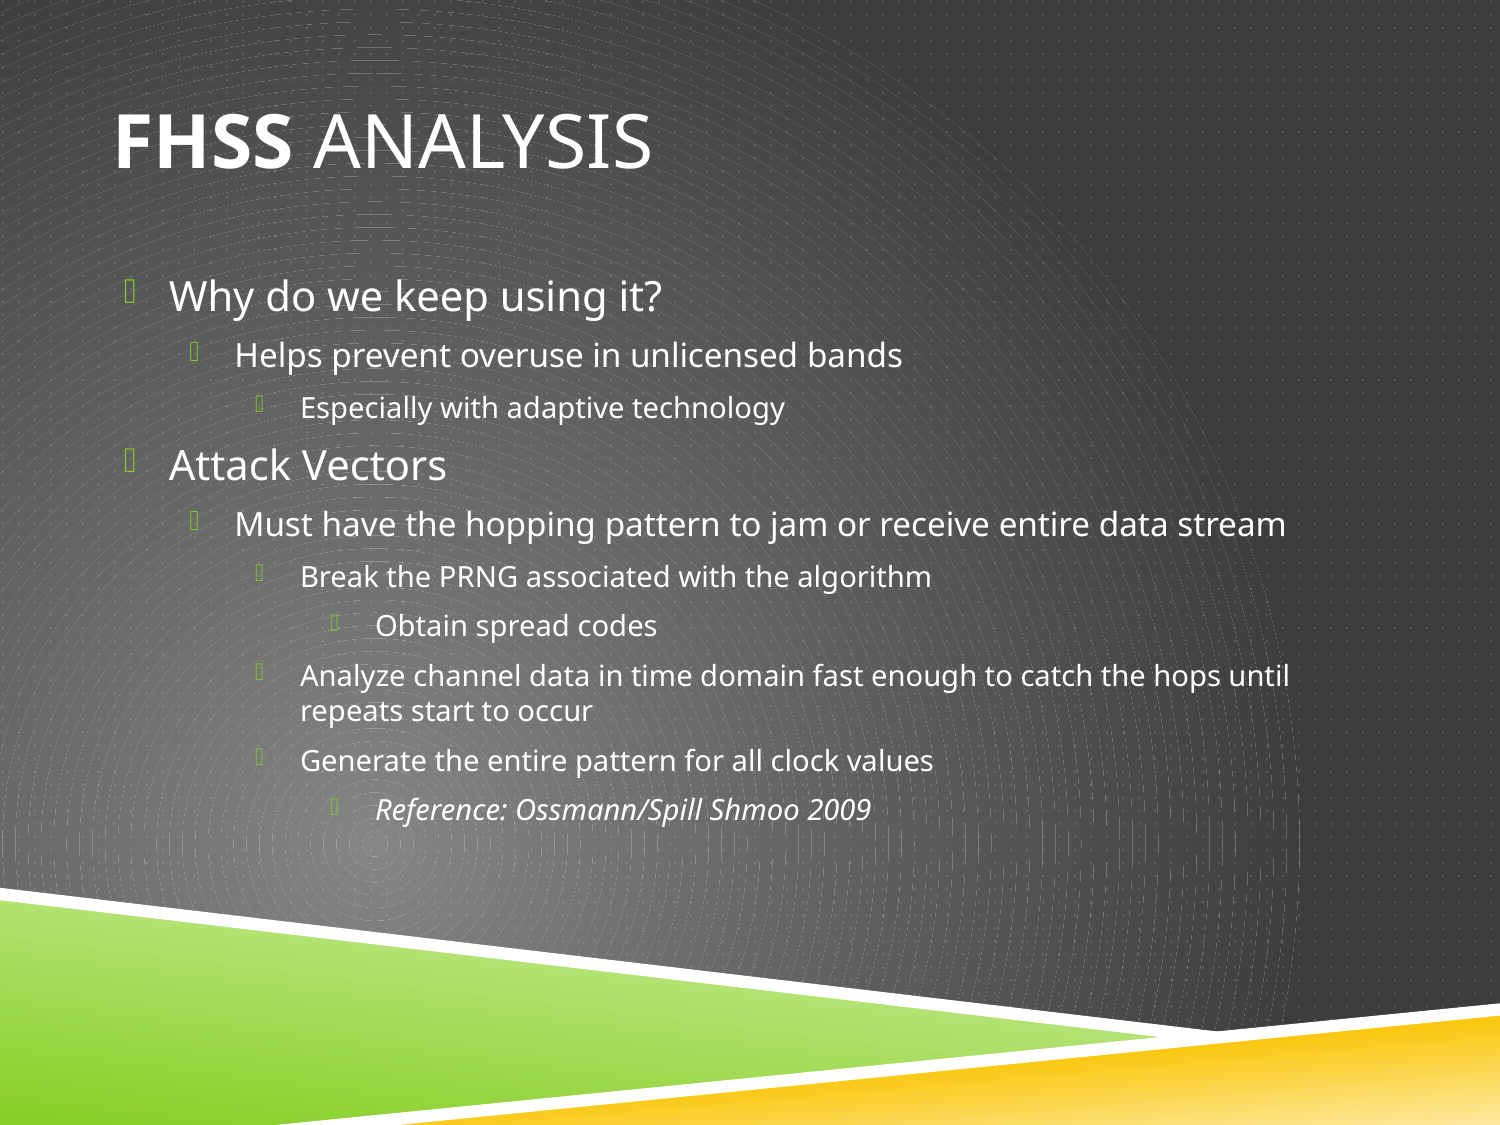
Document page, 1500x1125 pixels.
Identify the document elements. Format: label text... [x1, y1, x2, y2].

list Why do we keep using it? Helps prevent overuse in unlicensed bands Especially with adaptive technology Attack Vectors Must have the hopping pattern to jam or receive entire data stream Break the PRNG associated with the algorithm Obtain spread codes Analyze channel data in time domain fast enough to catch the hops until repeats start to occur Generate the entire pattern for all clock values Reference: Ossmann/Spill Shmoo 2009 [112, 262, 1388, 875]
title FHSS ANALYSIS [112, 45, 1388, 233]
